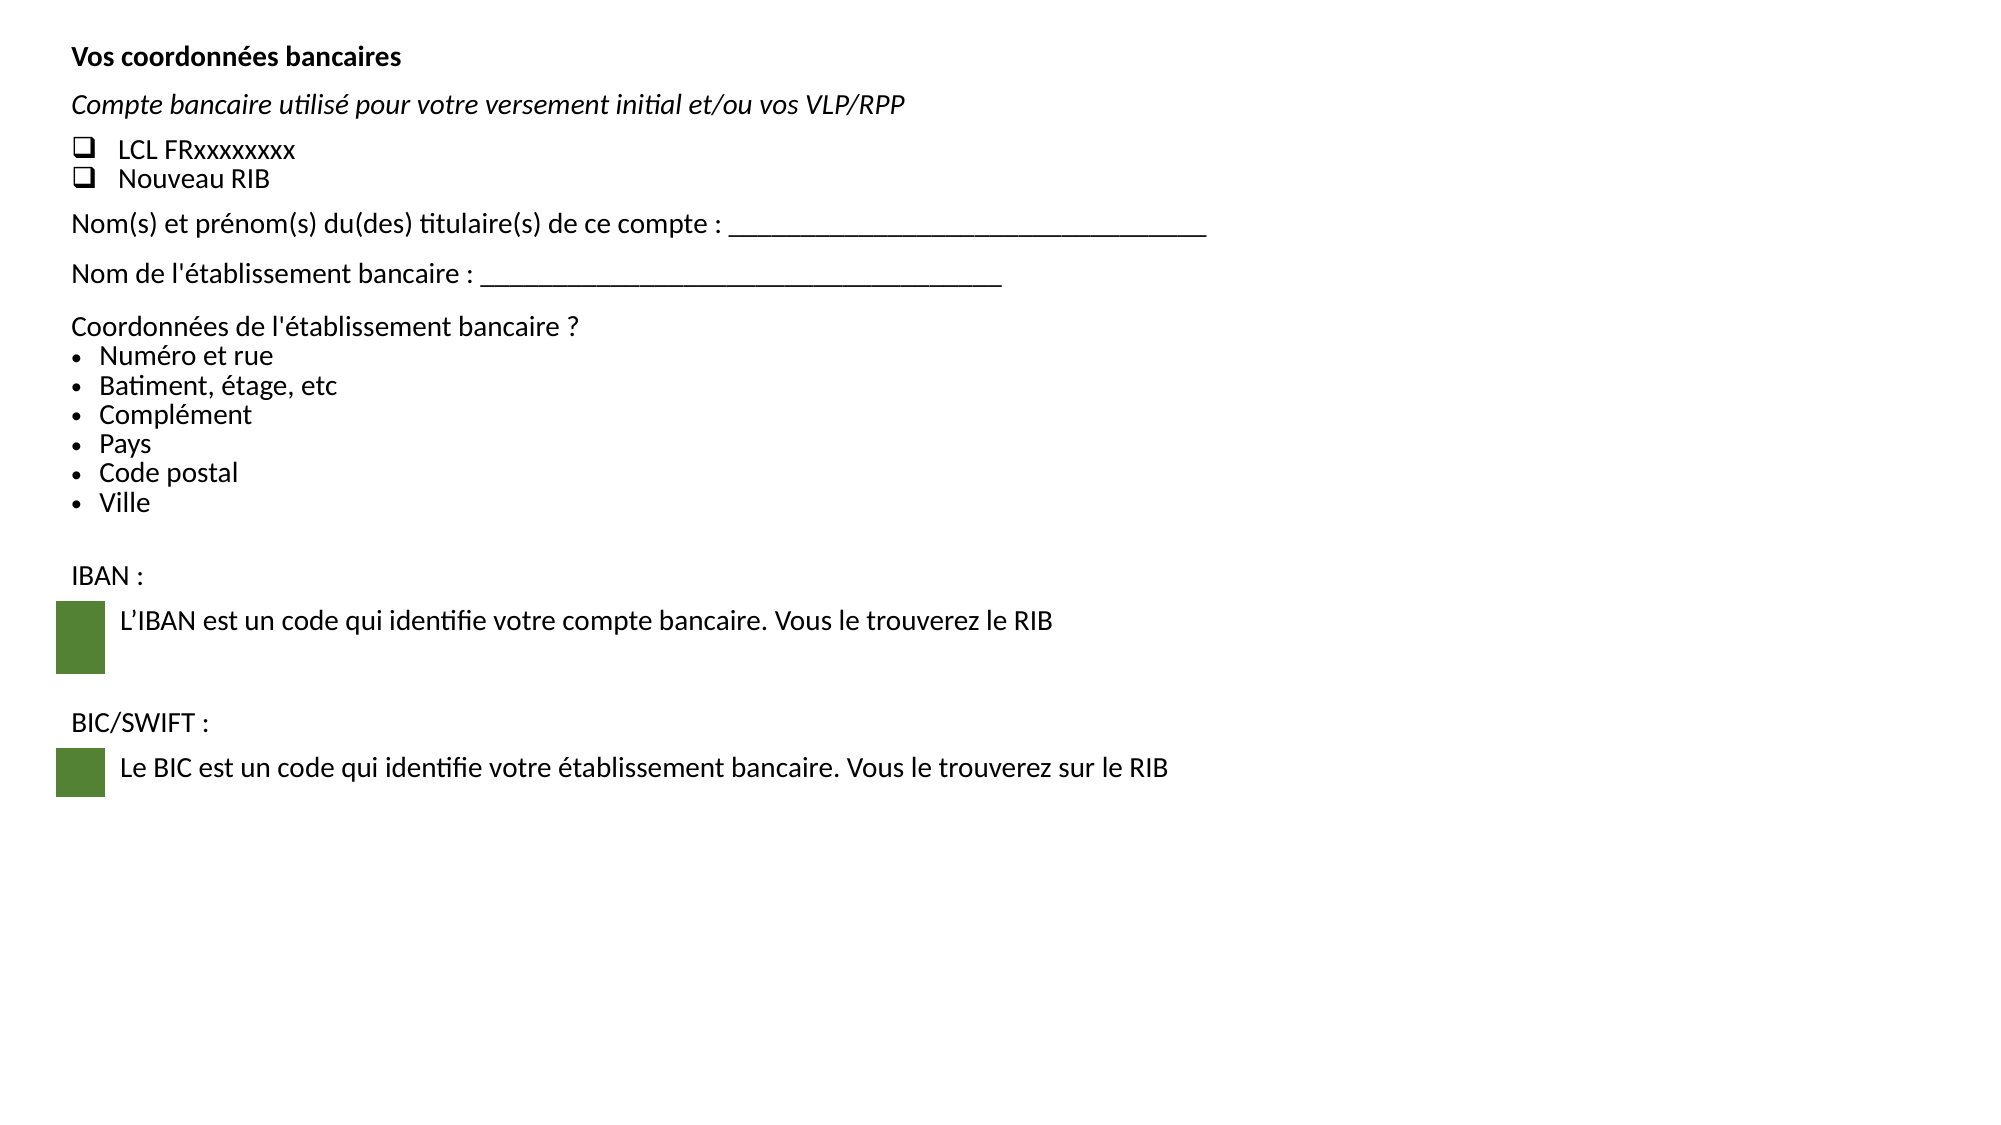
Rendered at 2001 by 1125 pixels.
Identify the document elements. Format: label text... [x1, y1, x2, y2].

table_cell [56, 601, 105, 674]
table_cell Nom de l'établissement bancaire : ____________________________________ [56, 254, 1918, 307]
table_cell [56, 748, 105, 797]
table_cell LCL FRxxxxxxxx Nouveau RIB [56, 130, 1918, 204]
table_cell Coordonnées de l'établissement bancaire ? Numéro et rue Batiment, étage, etc Complément Pays Code postal Ville [56, 307, 1918, 527]
table_cell BIC/SWIFT : [56, 674, 1918, 748]
table_cell IBAN : [56, 527, 1918, 601]
table_cell Nom(s) et prénom(s) du(des) titulaire(s) de ce compte : _________________________________ [56, 204, 1918, 254]
table_cell Le BIC est un code qui identifie votre établissement bancaire. Vous le trouverez sur le RIB [105, 748, 1918, 797]
table_header Vos coordonnées bancaires [56, 37, 1918, 85]
table_cell Compte bancaire utilisé pour votre versement initial et/ou vos VLP/RPP [56, 85, 1918, 130]
table_cell L’IBAN est un code qui identifie votre compte bancaire. Vous le trouverez le RIB [105, 601, 1918, 674]
